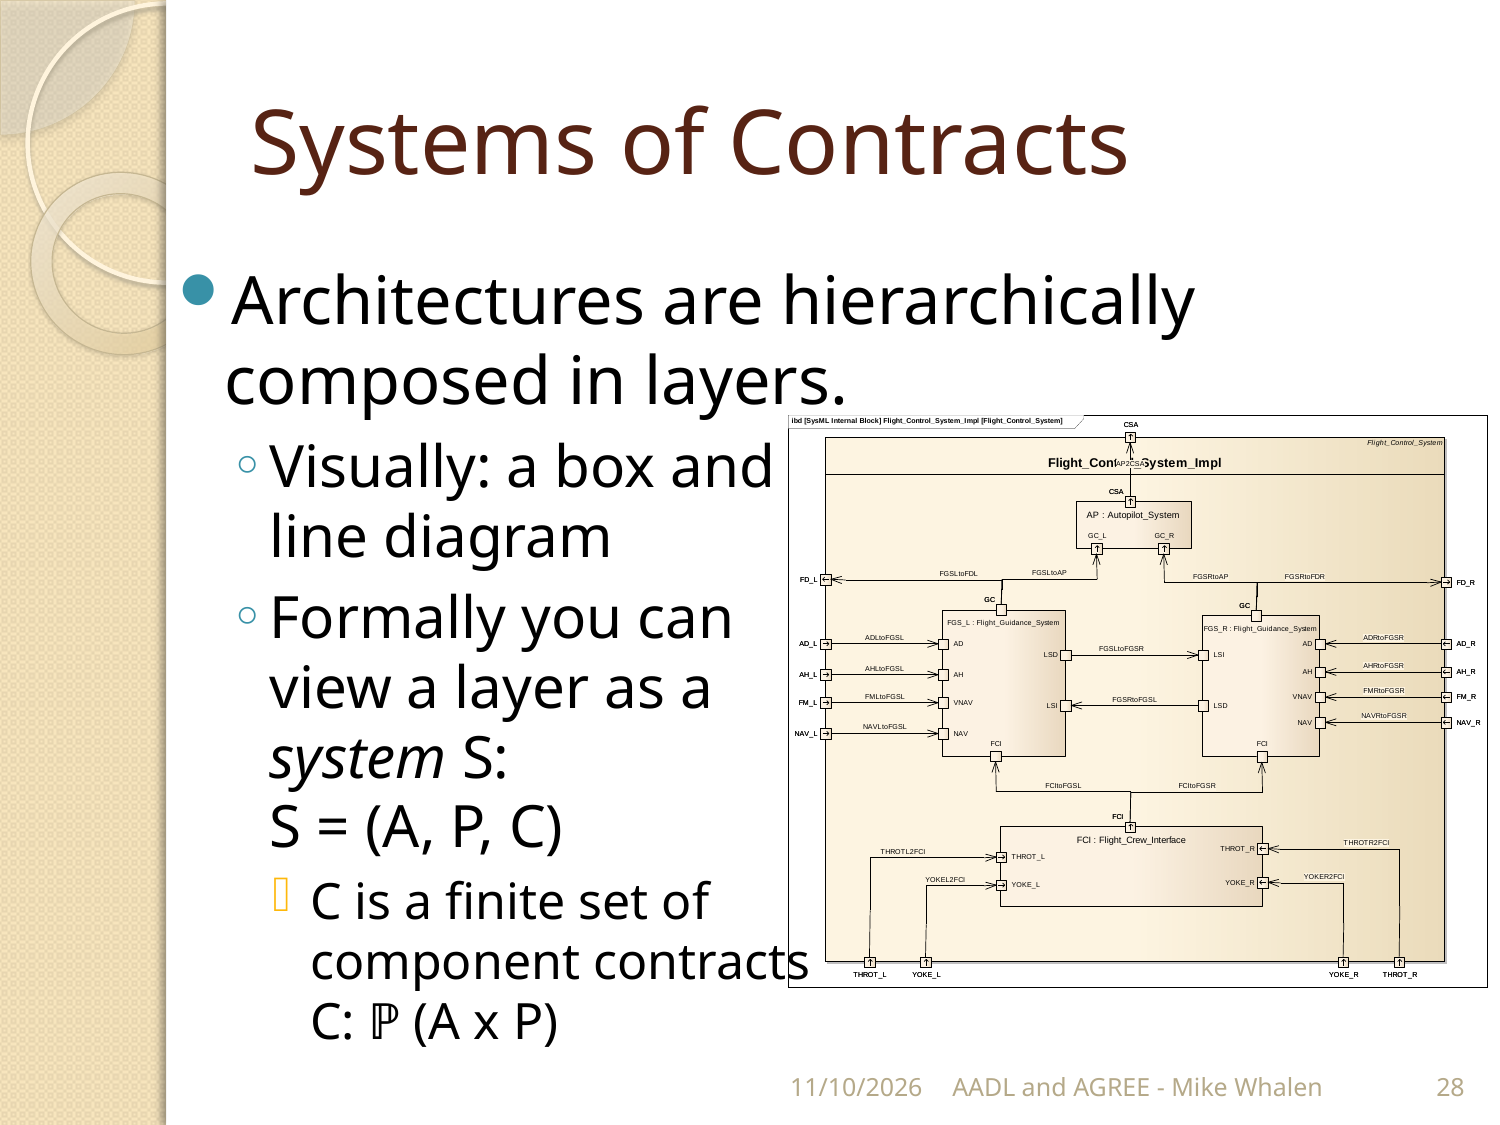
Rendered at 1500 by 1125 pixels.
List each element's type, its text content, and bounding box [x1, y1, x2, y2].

slide_number 28 [1413, 1034, 1488, 1113]
footer AADL and AGREE - Mike Whalen [937, 1034, 1413, 1113]
title Systems of Contracts [235, 45, 1466, 233]
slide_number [587, 1034, 937, 1113]
list Architectures are hierarchically composed in layers. Visually: a box and line diagram Formally you can view a layer as a system S: S = (A, P, C) C is a finite set of component contracts C: ℙ (A x P) [150, 249, 1400, 1113]
picture [787, 414, 1488, 988]
